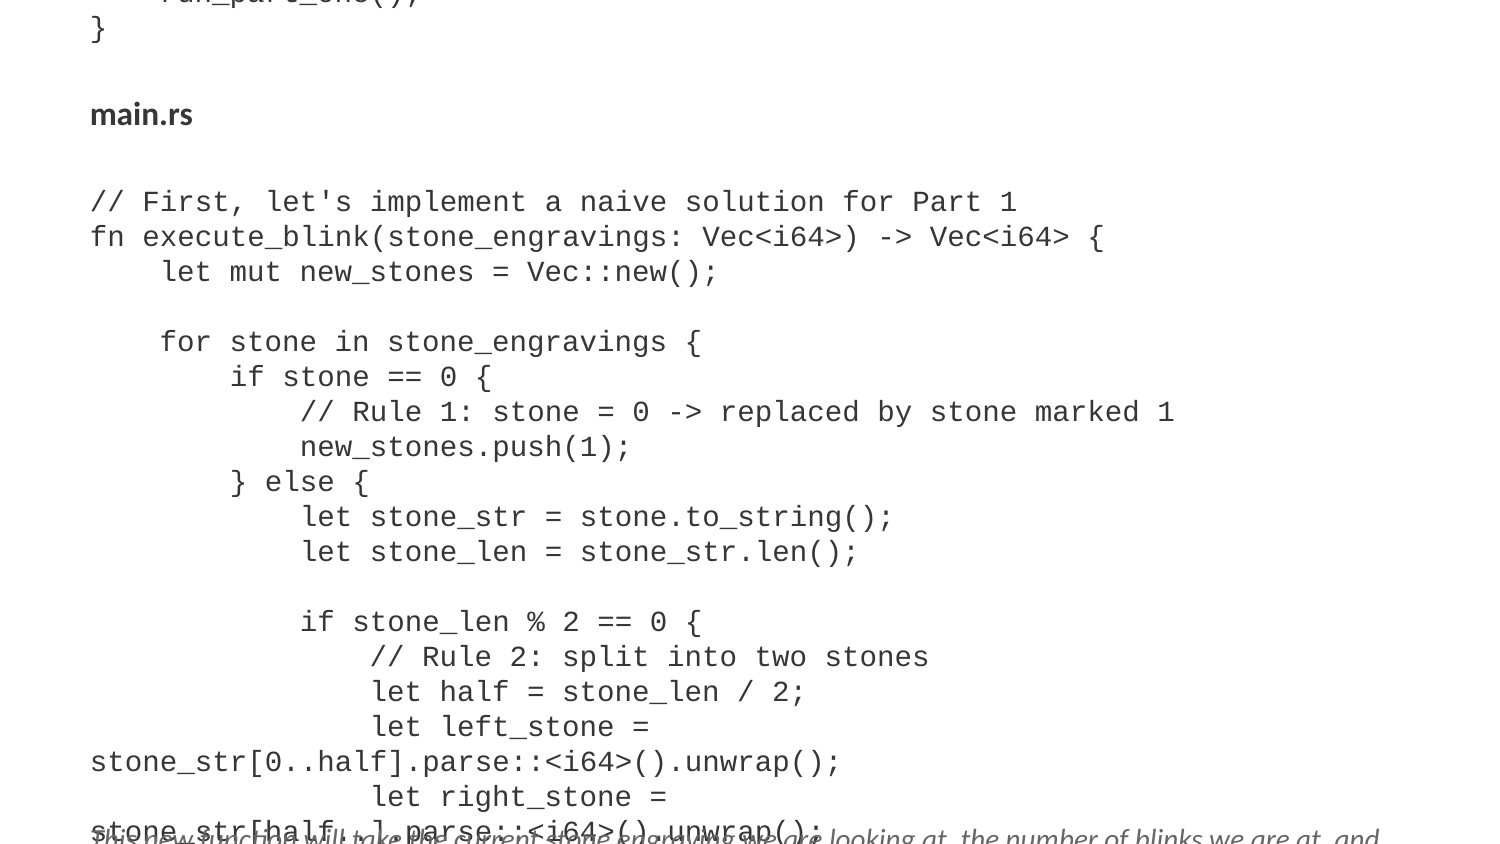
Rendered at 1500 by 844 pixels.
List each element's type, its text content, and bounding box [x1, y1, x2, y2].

text_box use std::collections::HashMap; use std::fs::File; use std::io::{self, BufRead, BufReader}; use std::path::Path; type MemoKey = (i64, usize); // (stone_value, blinks_remaining) type MemoMap = HashMap<MemoKey, usize>; fn read_lines_as_int_arrays<P>(filename: P, sep: &str) -> io::Result<Vec<Vec<i32>>> where P: AsRef<Path>, { let file = File::open(filename)?; let reader = BufReader::new(file); let lines: Vec<Result<String, io::Error>> = reader.lines().collect(); let mut int_arrays: Vec<Vec<i32>> = Vec::new(); // split each line by the passed in sep and parse each element as an integer for line in lines { let line: String = line?; let int_array: Vec<i32> = line.split(sep).map(|x| x.parse::<i32>().unwrap()).collect(); int_arrays.push(int_array); } Ok(int_arrays) } fn main() { run_part_one(); } // First, let's implement a naive solution for Part 1 fn execute_blink(stone_engravings: Vec<i64>) -> Vec<i64> { let mut new_stones = Vec::new(); for stone in stone_engravings { if stone == 0 { // Rule 1: stone = 0 -> replaced by stone marked 1 new_stones.push(1); } else { let stone_str = stone.to_string(); let stone_len = stone_str.len(); if stone_len % 2 == 0 { // Rule 2: split into two stones let half = stone_len / 2; let left_stone = stone_str[0..half].parse::<i64>().unwrap(); let right_stone = stone_str[half..].parse::<i64>().unwrap(); new_stones.push(left_stone); new_stones.push(right_stone); } else { // Rule 3: multiply by 2024 new_stones.push(stone * 2024); } } } new_stones } pub fn run_part_one() -> std::io::Result<()> { let input = read_lines_as_int_arrays("src/day_11/input.txt", "")?; let initial_stone_engravings: Vec<i64> = input[0].iter().map(|&x| x as i64).collect(); let mut stone_engravings = initial_stone_engravings.clone(); for _ in 0..25 { stone_engravings = execute_blink(stone_engravings); } println!("Count of stones after 25 blinks: {}", stone_engravings.len()); Ok(()) } fn count_stones_recursive(stone: i64, blinks: usize, memo: &mut MemoMap) -> usize { if blinks == 0 { return 1; } let key = (stone, blinks); if let Some(&count) = memo.get(&key) { return count; } [74, 179, 1425, 780]
text_box main.rs [74, 74, 1425, 150]
text_box This new function will take the current stone engraving we are looking at, the number of blinks we are at, and the memoized map of stone engraving and blinks remaining. [74, 794, 1425, 844]
